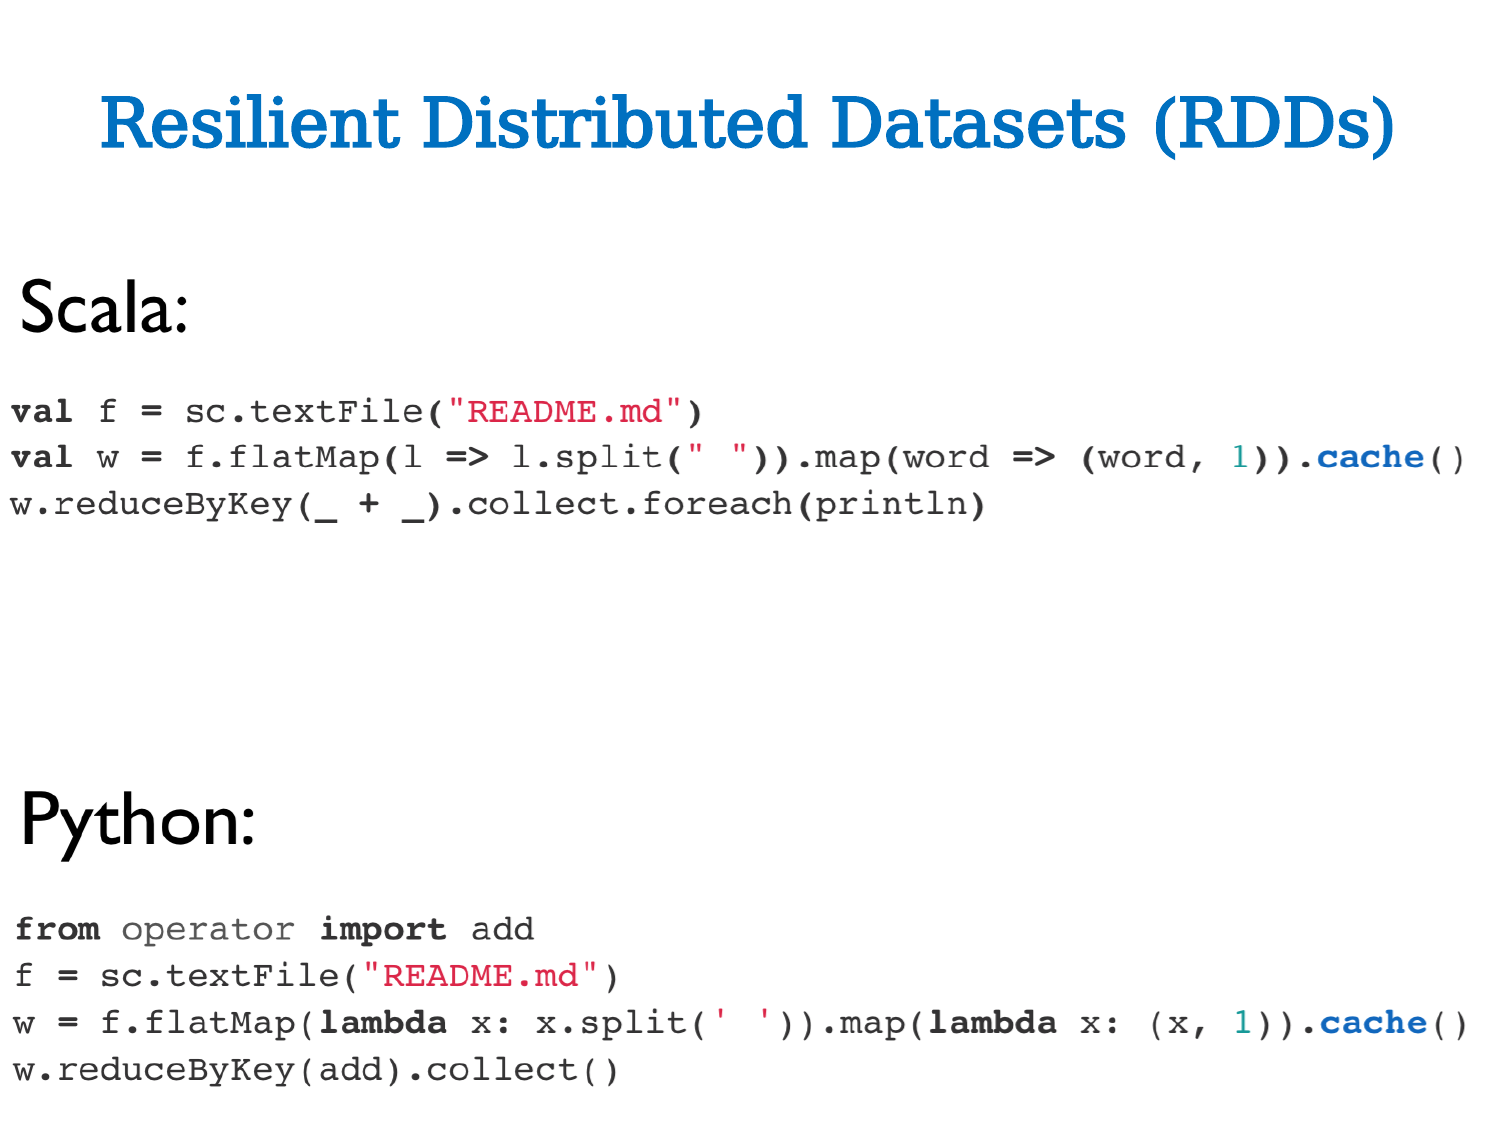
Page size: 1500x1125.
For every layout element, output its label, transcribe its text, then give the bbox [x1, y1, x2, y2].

picture [0, 261, 1500, 1125]
title Resilient Distributed Datasets (RDDs) [75, 45, 1425, 194]
